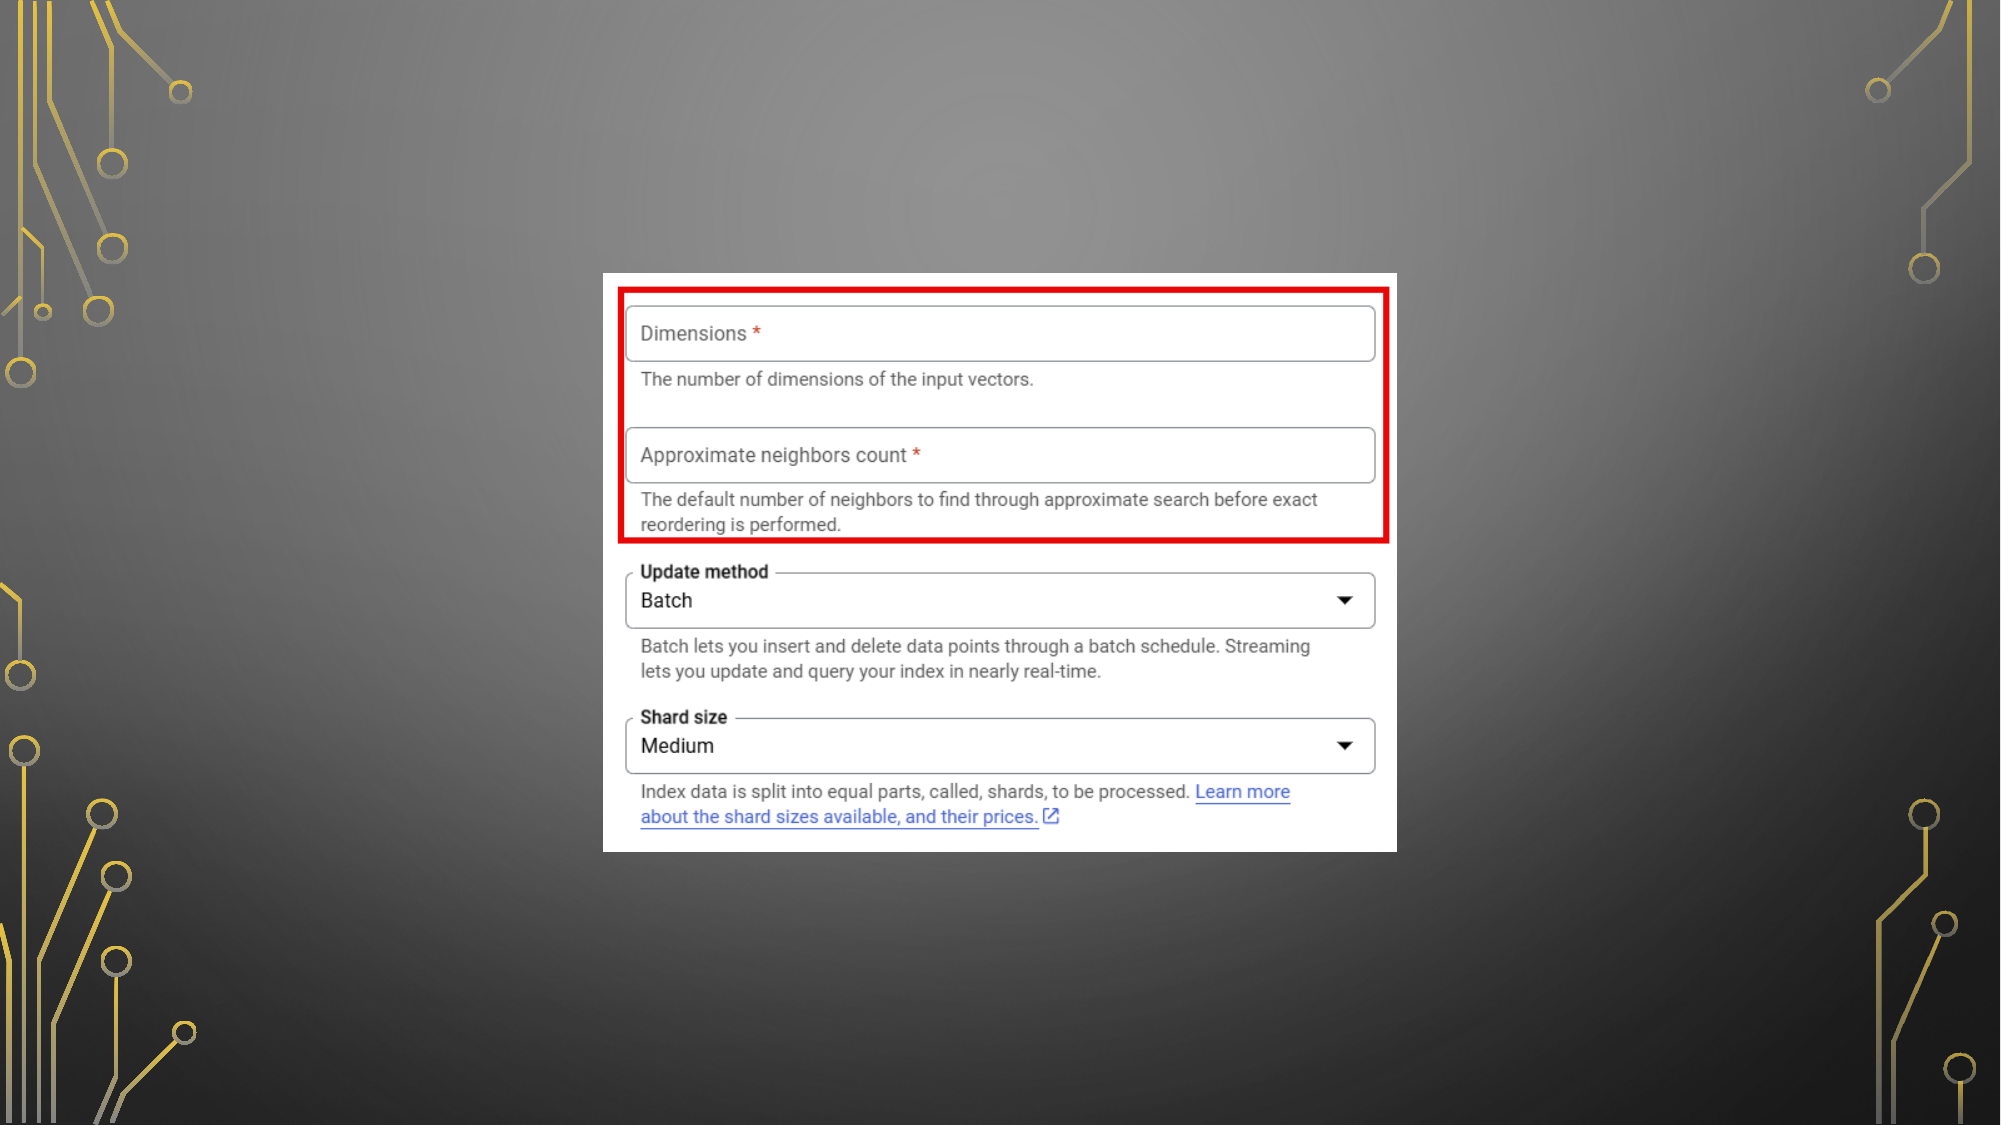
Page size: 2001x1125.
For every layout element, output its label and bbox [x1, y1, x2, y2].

picture [602, 273, 1398, 852]
